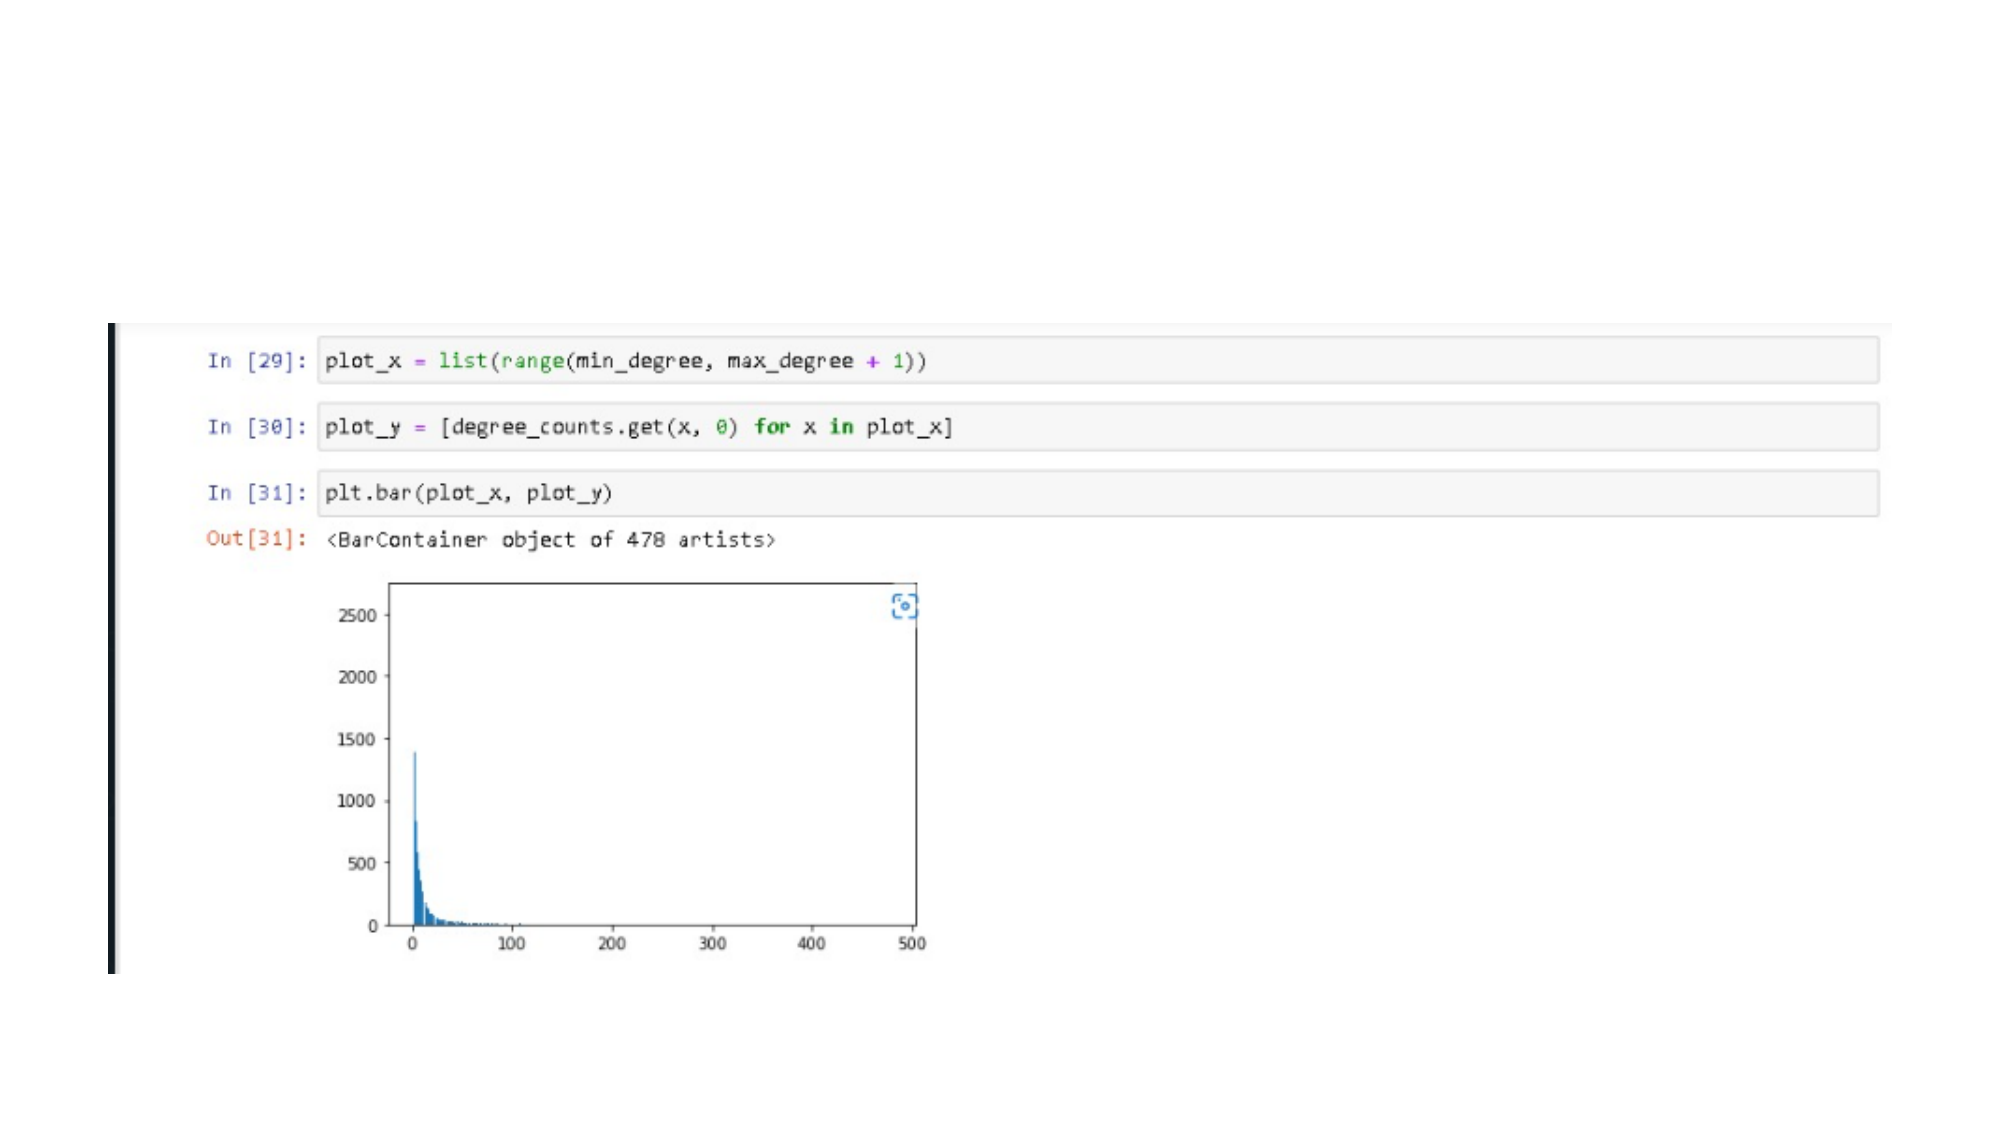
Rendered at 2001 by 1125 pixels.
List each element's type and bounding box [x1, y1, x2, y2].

list [108, 323, 1892, 975]
